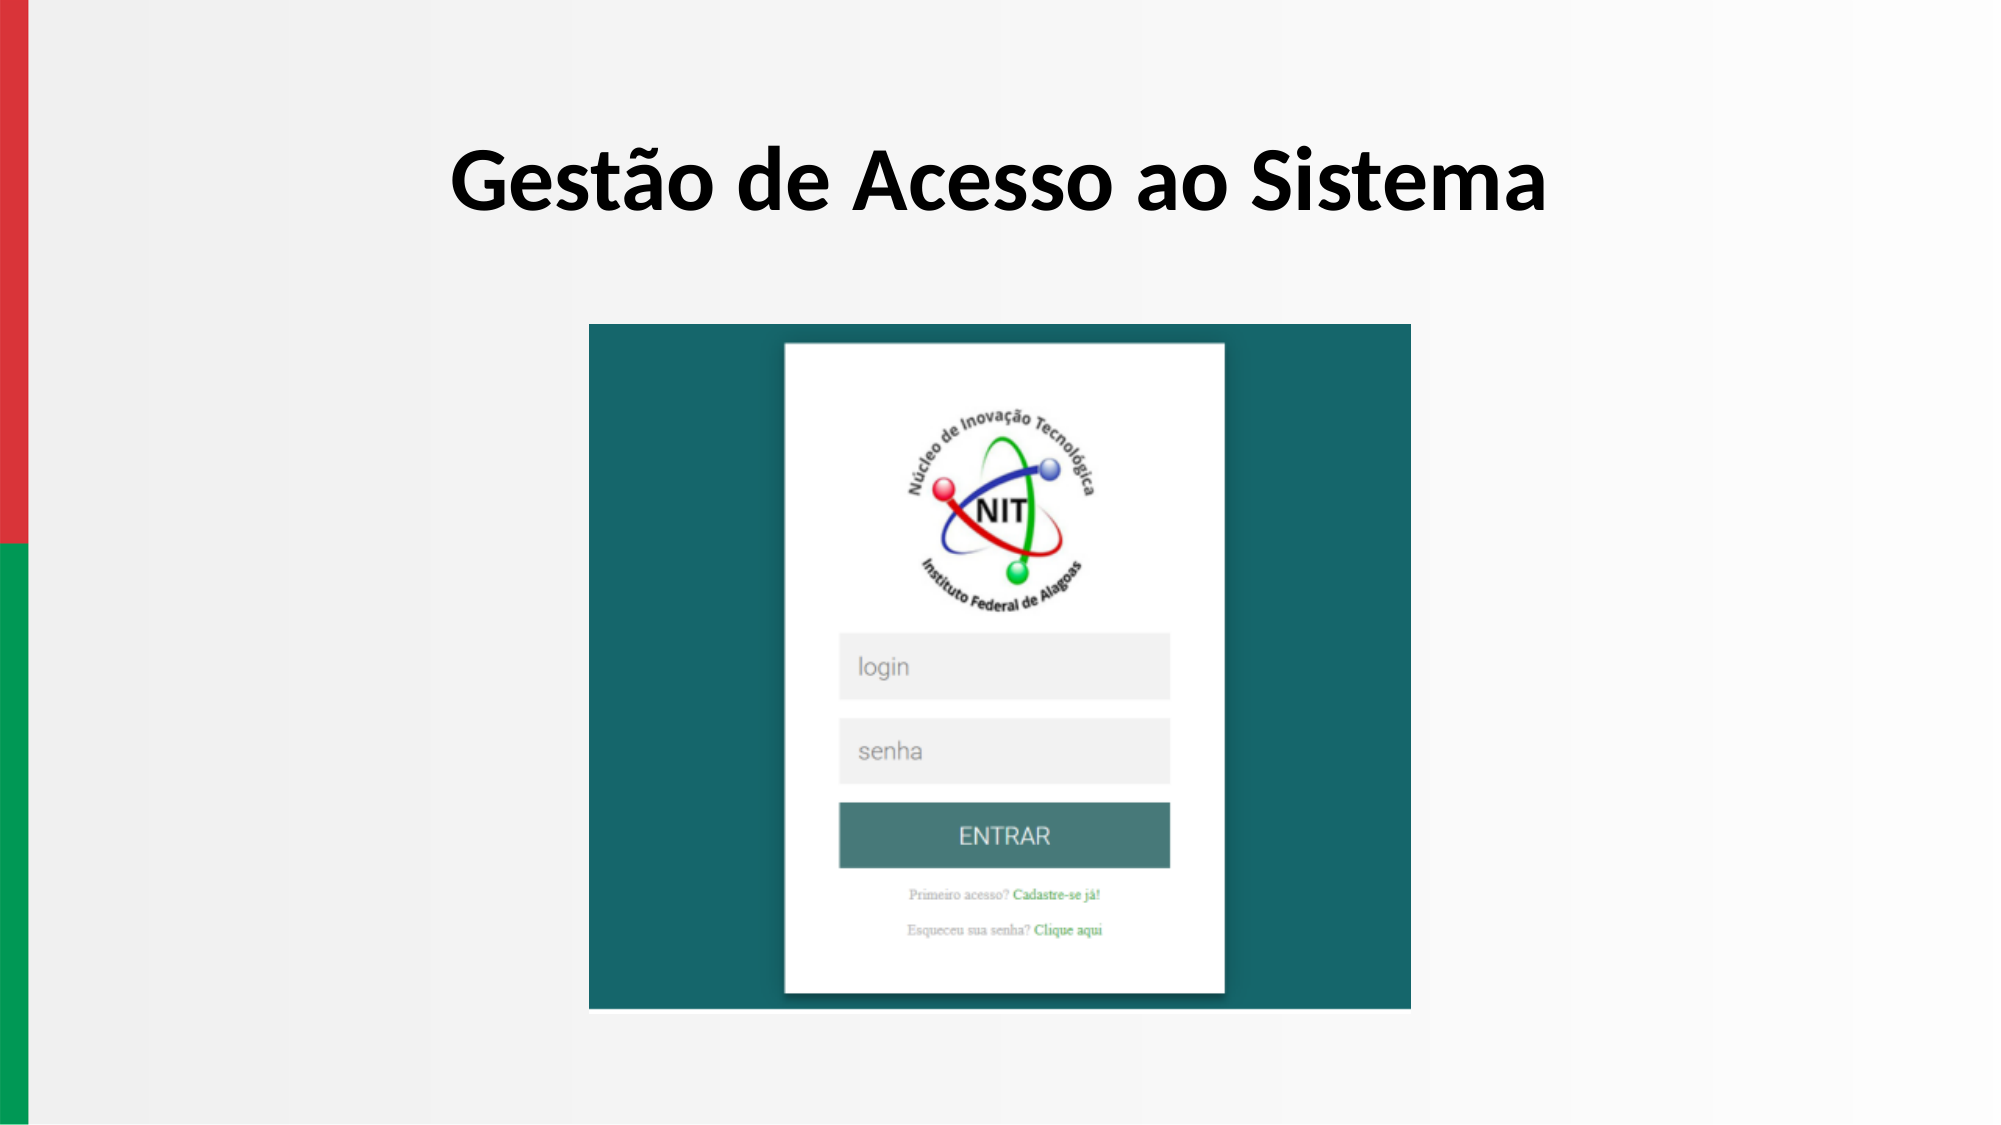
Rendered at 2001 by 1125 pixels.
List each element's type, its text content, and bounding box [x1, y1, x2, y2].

title Gestão de Acesso ao Sistema [237, 95, 1763, 268]
picture [0, 0, 2001, 1125]
